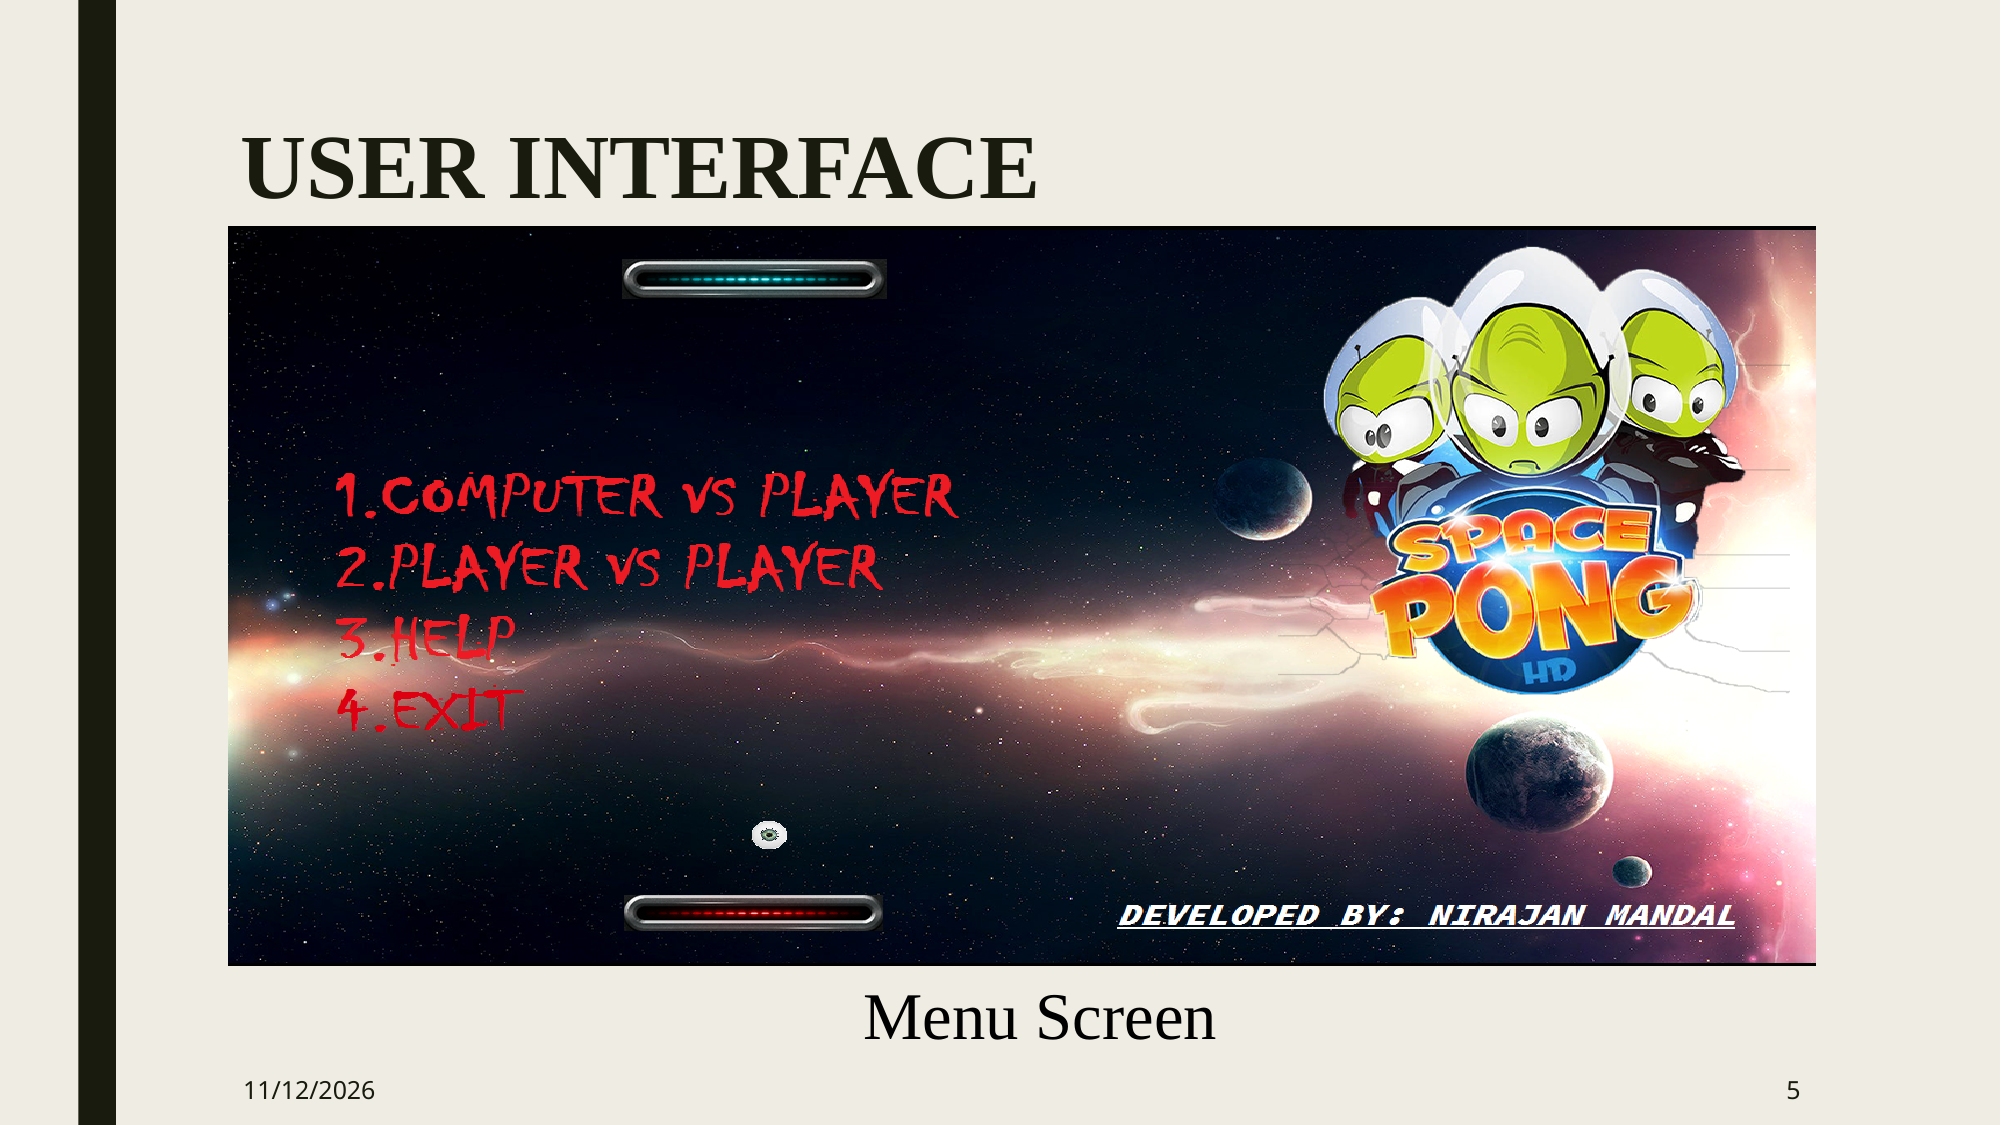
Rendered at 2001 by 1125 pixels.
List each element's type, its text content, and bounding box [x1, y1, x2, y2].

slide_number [228, 1058, 426, 1125]
picture [228, 226, 1816, 966]
slide_number 5 [1553, 1058, 1816, 1125]
title USER INTERFACE [225, 112, 1800, 227]
text_box Menu Screen [777, 966, 1304, 1061]
